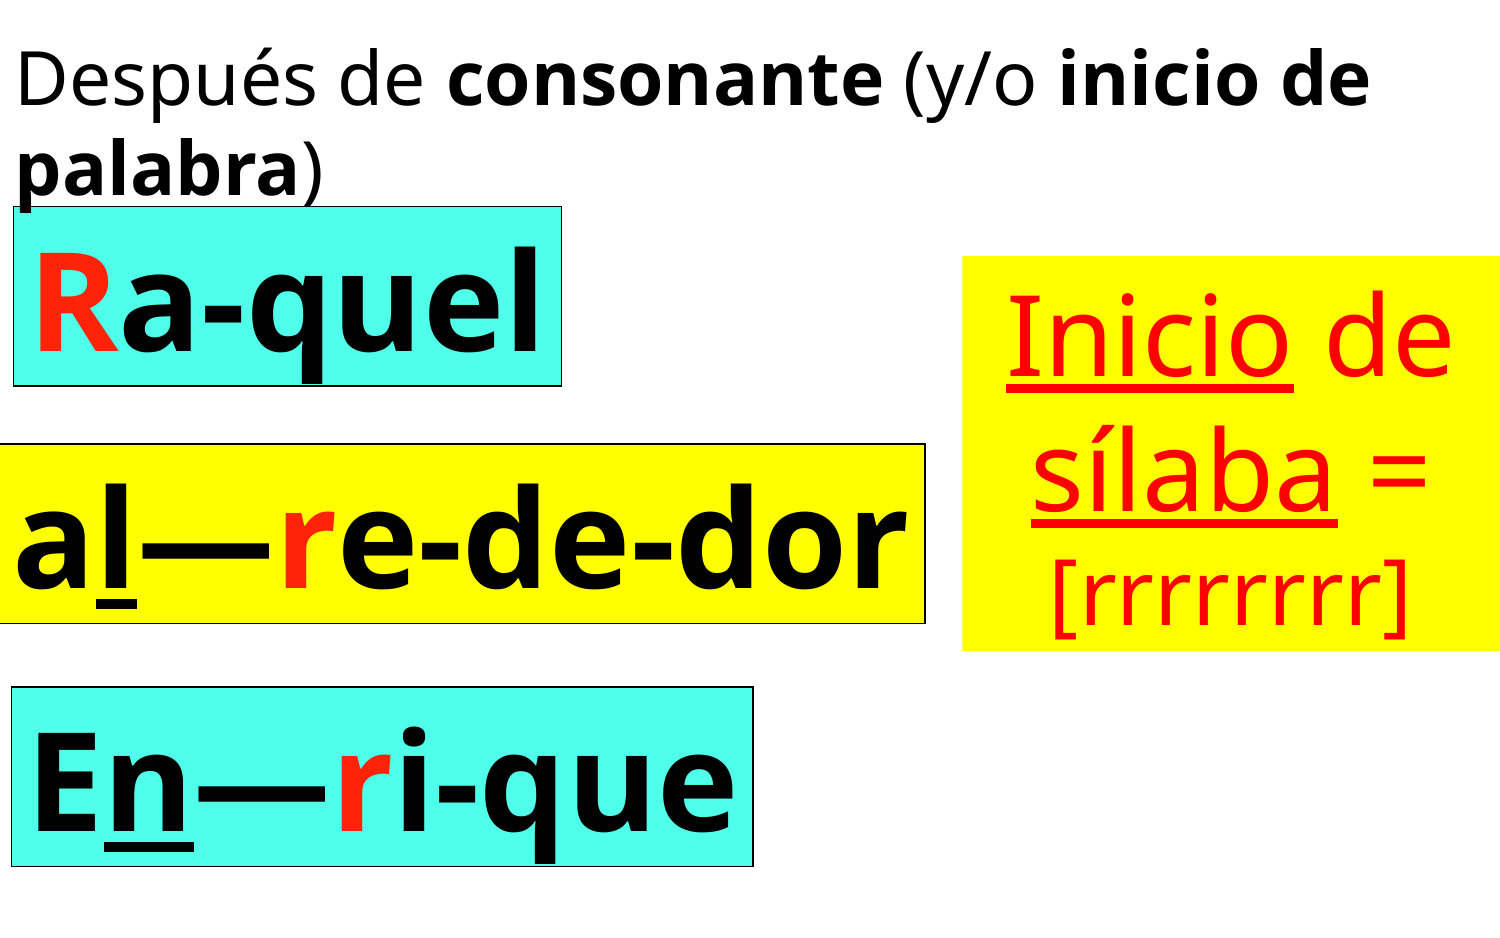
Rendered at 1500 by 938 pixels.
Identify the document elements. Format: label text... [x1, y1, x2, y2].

text_box Inicio de sílaba = [rrrrrrrr] [962, 256, 1500, 651]
text_box al—re-de-dor [0, 443, 924, 624]
text_box Después de consonante (y/o inicio de palabra) [0, 23, 1500, 219]
text_box Ra-quel [13, 219, 562, 386]
text_box En—ri-que [11, 686, 754, 867]
